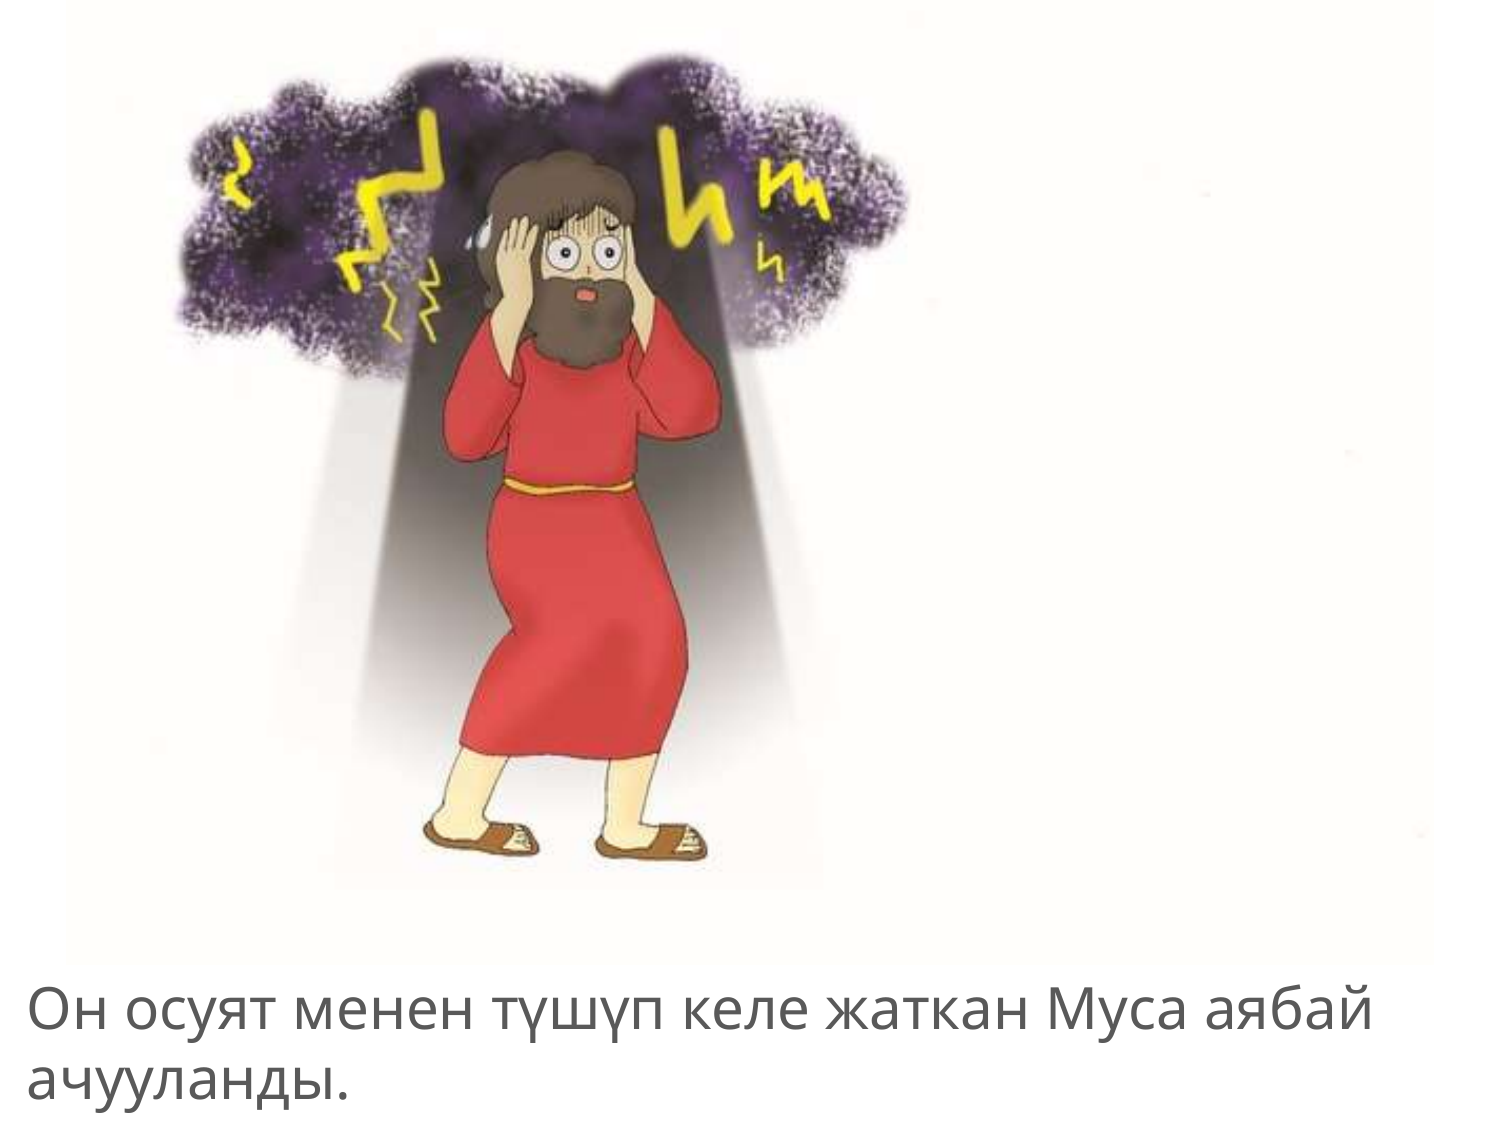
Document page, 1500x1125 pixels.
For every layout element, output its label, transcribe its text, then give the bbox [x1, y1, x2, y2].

picture [66, 0, 1434, 965]
text_box Он осуят менен түшүп келе жаткан Муса аябай ачууланды. [11, 964, 1498, 1119]
